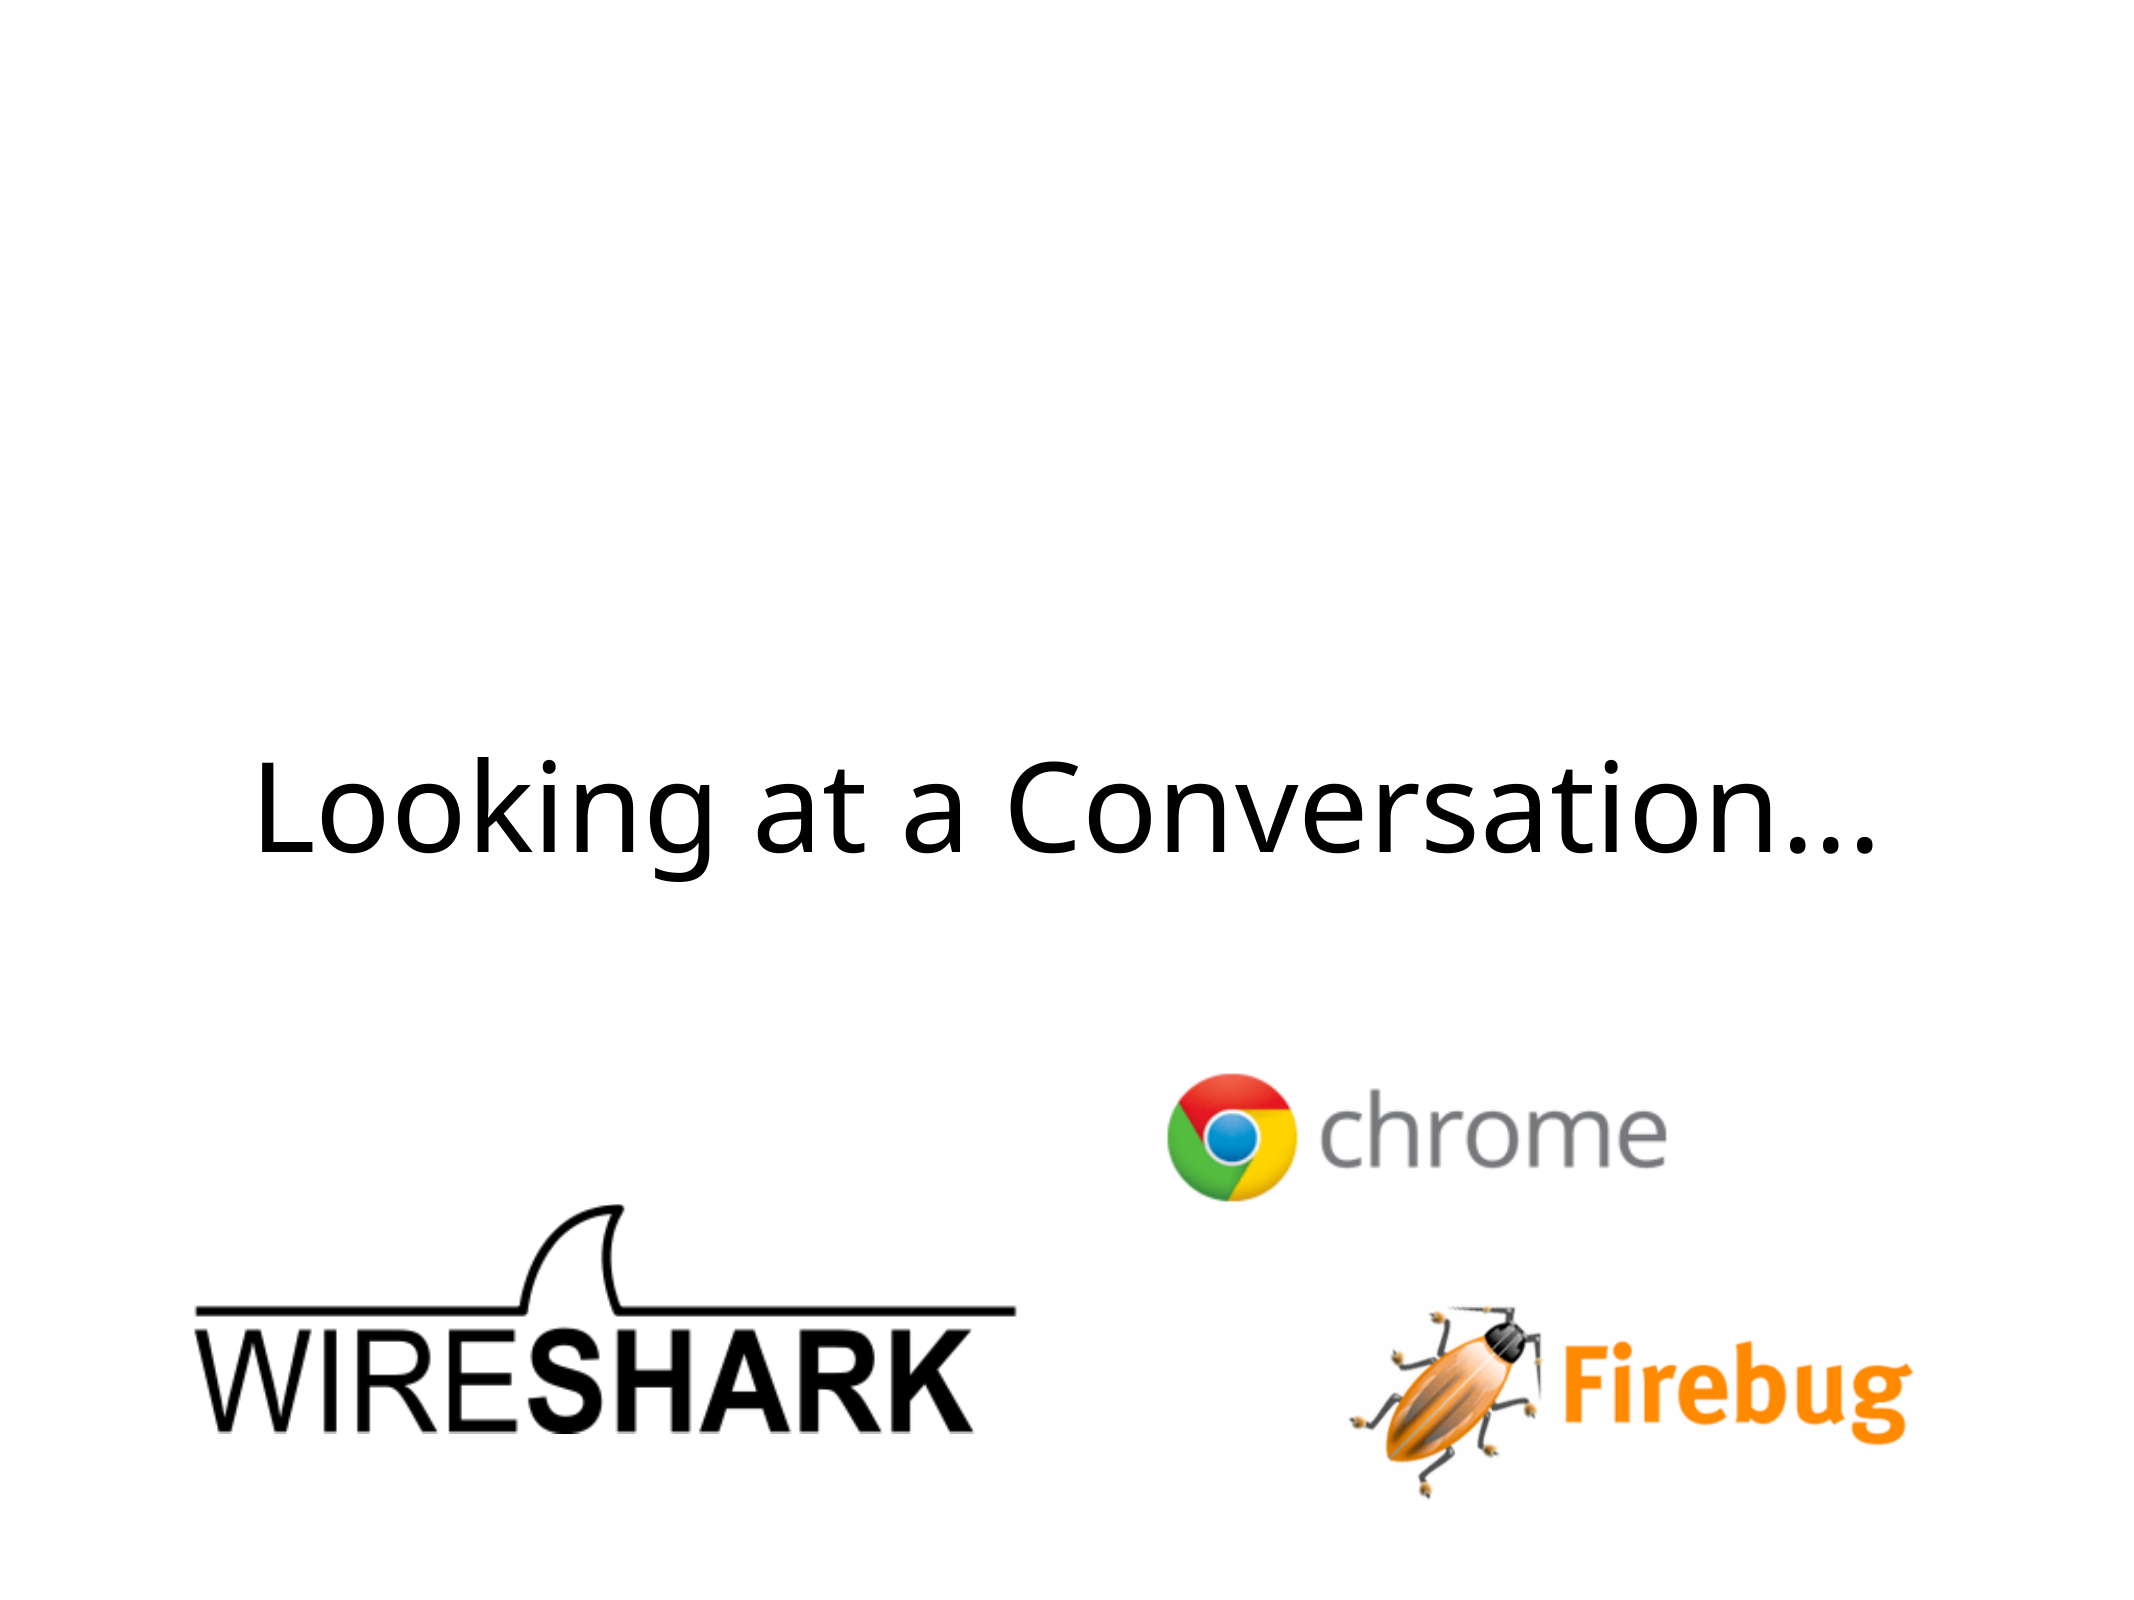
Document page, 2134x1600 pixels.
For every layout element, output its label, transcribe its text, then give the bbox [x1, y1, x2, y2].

picture [1344, 1301, 1917, 1503]
picture [1164, 1063, 1678, 1231]
title Looking at a Conversation... [93, 609, 2041, 995]
picture [191, 1203, 1022, 1434]
